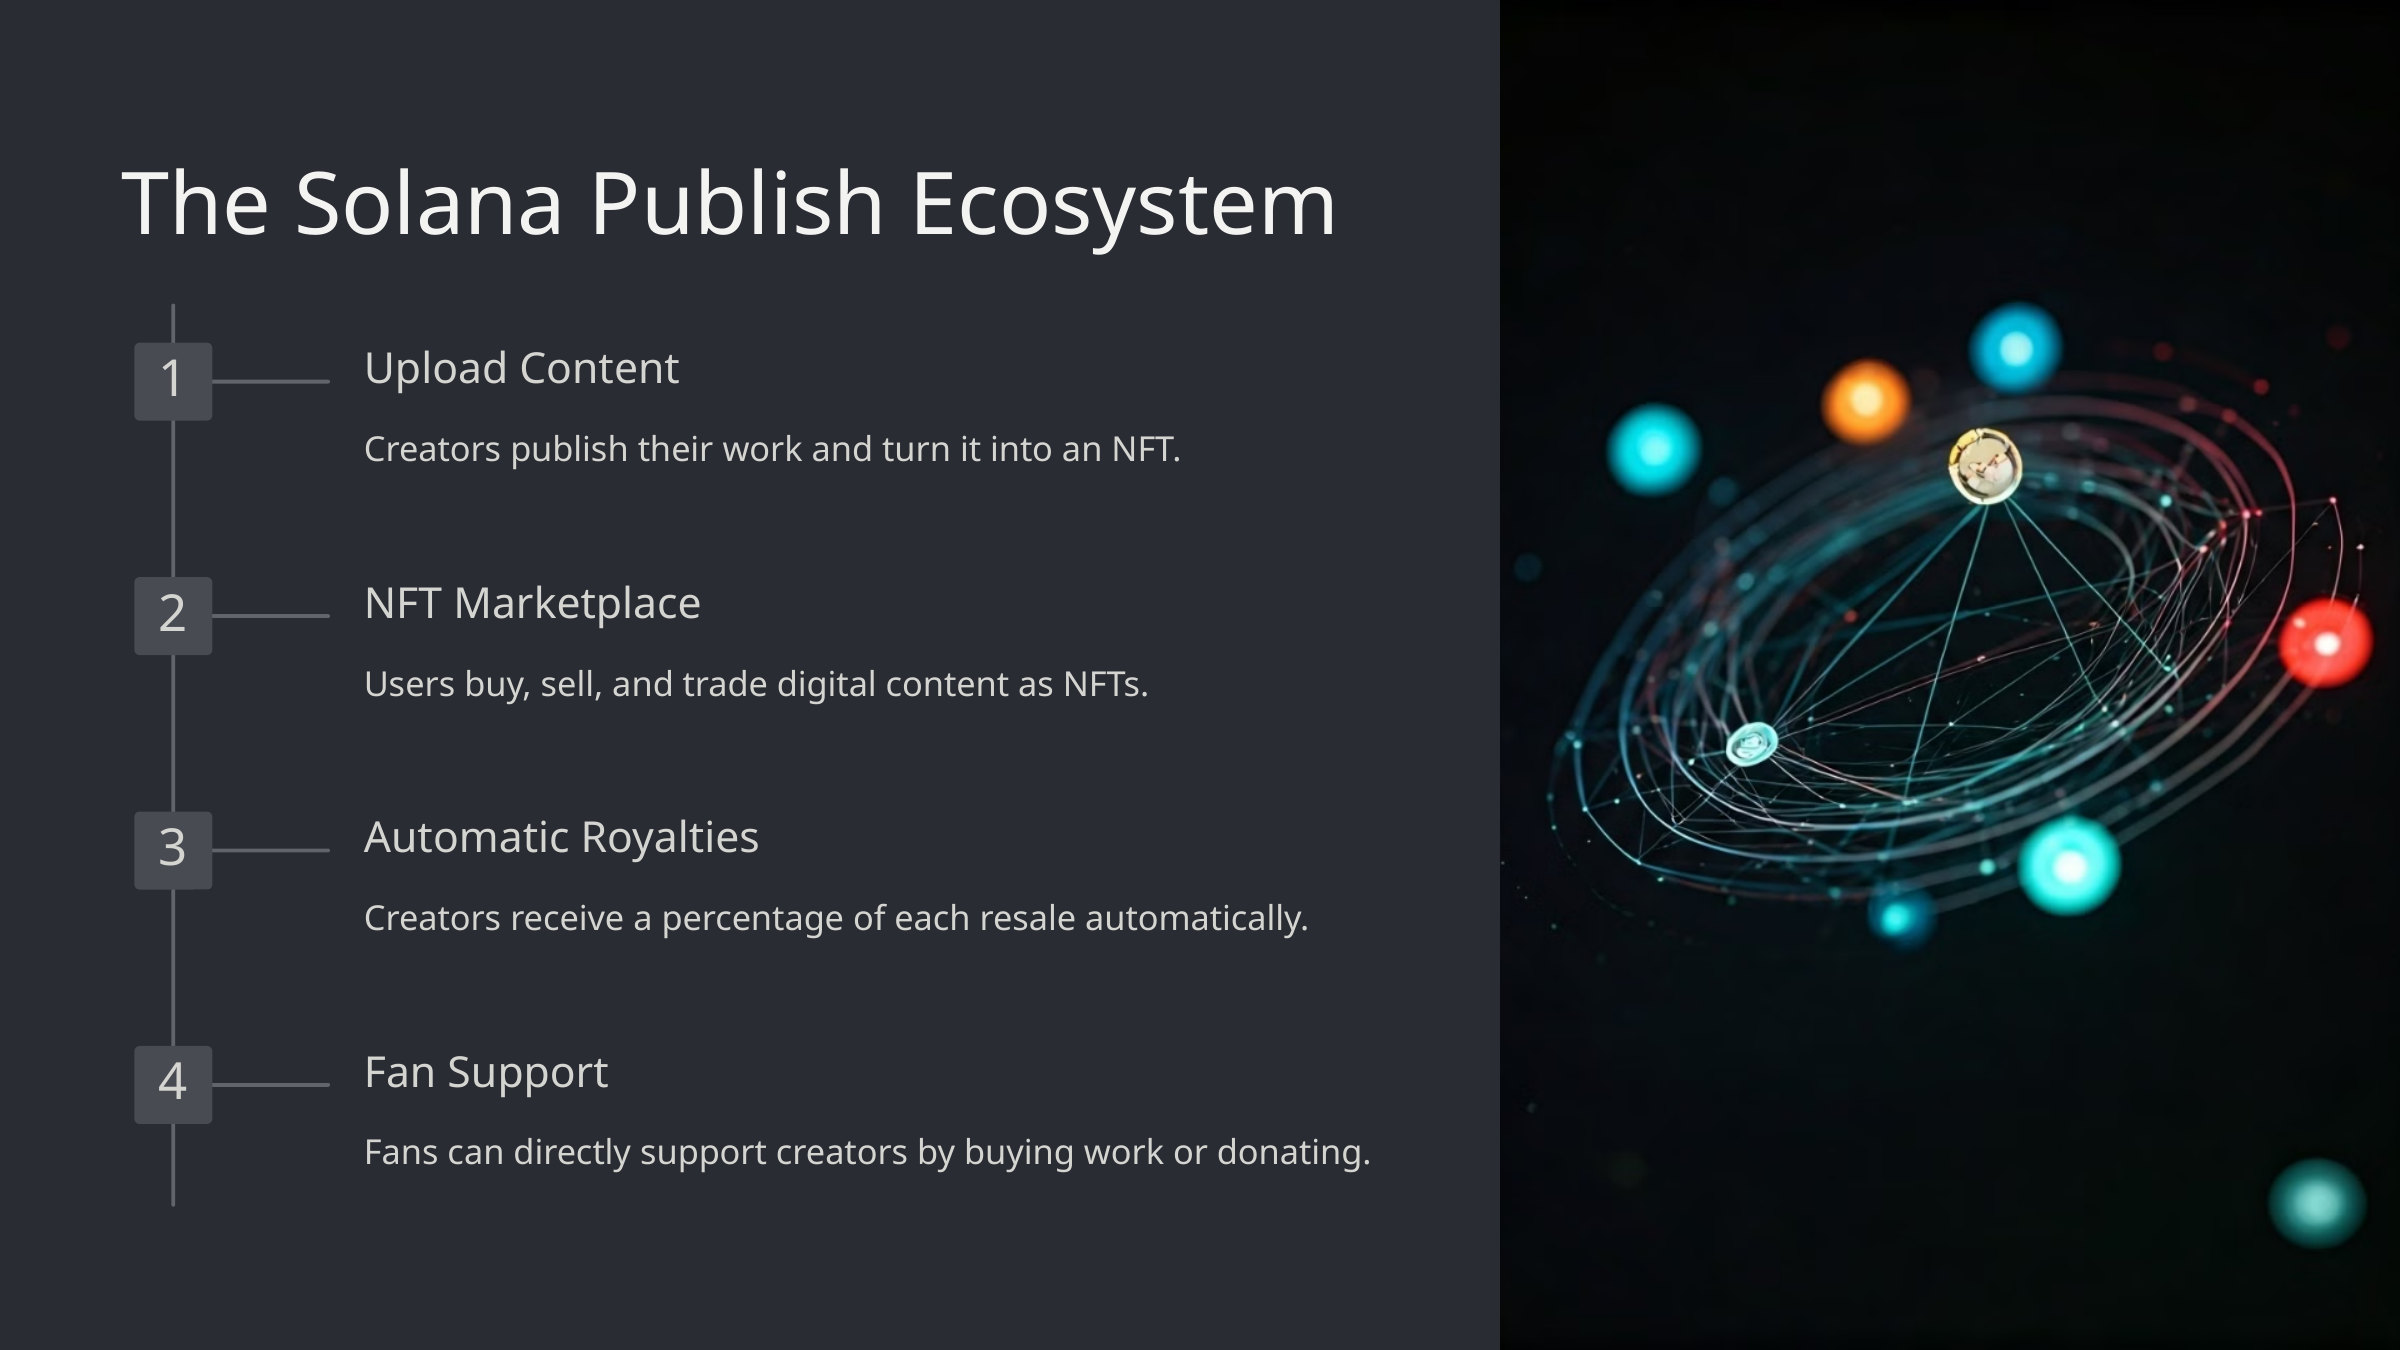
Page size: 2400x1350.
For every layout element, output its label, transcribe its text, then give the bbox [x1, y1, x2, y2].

text_box Upload Content [364, 338, 798, 393]
text_box [213, 1083, 331, 1087]
text_box [171, 890, 176, 1045]
text_box 2 [157, 590, 189, 643]
text_box [134, 1045, 213, 1124]
text_box 4 [157, 1058, 189, 1111]
text_box [171, 303, 176, 342]
text_box [171, 1124, 176, 1207]
text_box [134, 811, 213, 890]
text_box [134, 577, 213, 656]
text_box Creators receive a percentage of each resale automatically. [364, 882, 1379, 938]
text_box [213, 614, 331, 618]
text_box Fans can directly support creators by buying work or donating. [364, 1116, 1379, 1172]
text_box Automatic Royalties [364, 807, 798, 862]
text_box Fan Support [364, 1041, 798, 1096]
text_box 1 [157, 355, 189, 408]
text_box NFT Marketplace [364, 572, 798, 627]
text_box The Solana Publish Ecosystem [121, 143, 1326, 252]
text_box 3 [157, 824, 189, 877]
text_box [213, 848, 331, 853]
text_box Creators publish their work and turn it into an NFT. [364, 413, 1379, 469]
text_box [213, 379, 331, 384]
text_box [171, 421, 176, 577]
text_box [134, 342, 213, 421]
text_box Users buy, sell, and trade digital content as NFTs. [364, 647, 1379, 704]
text_box [171, 656, 176, 811]
picture [1499, 0, 2400, 1350]
